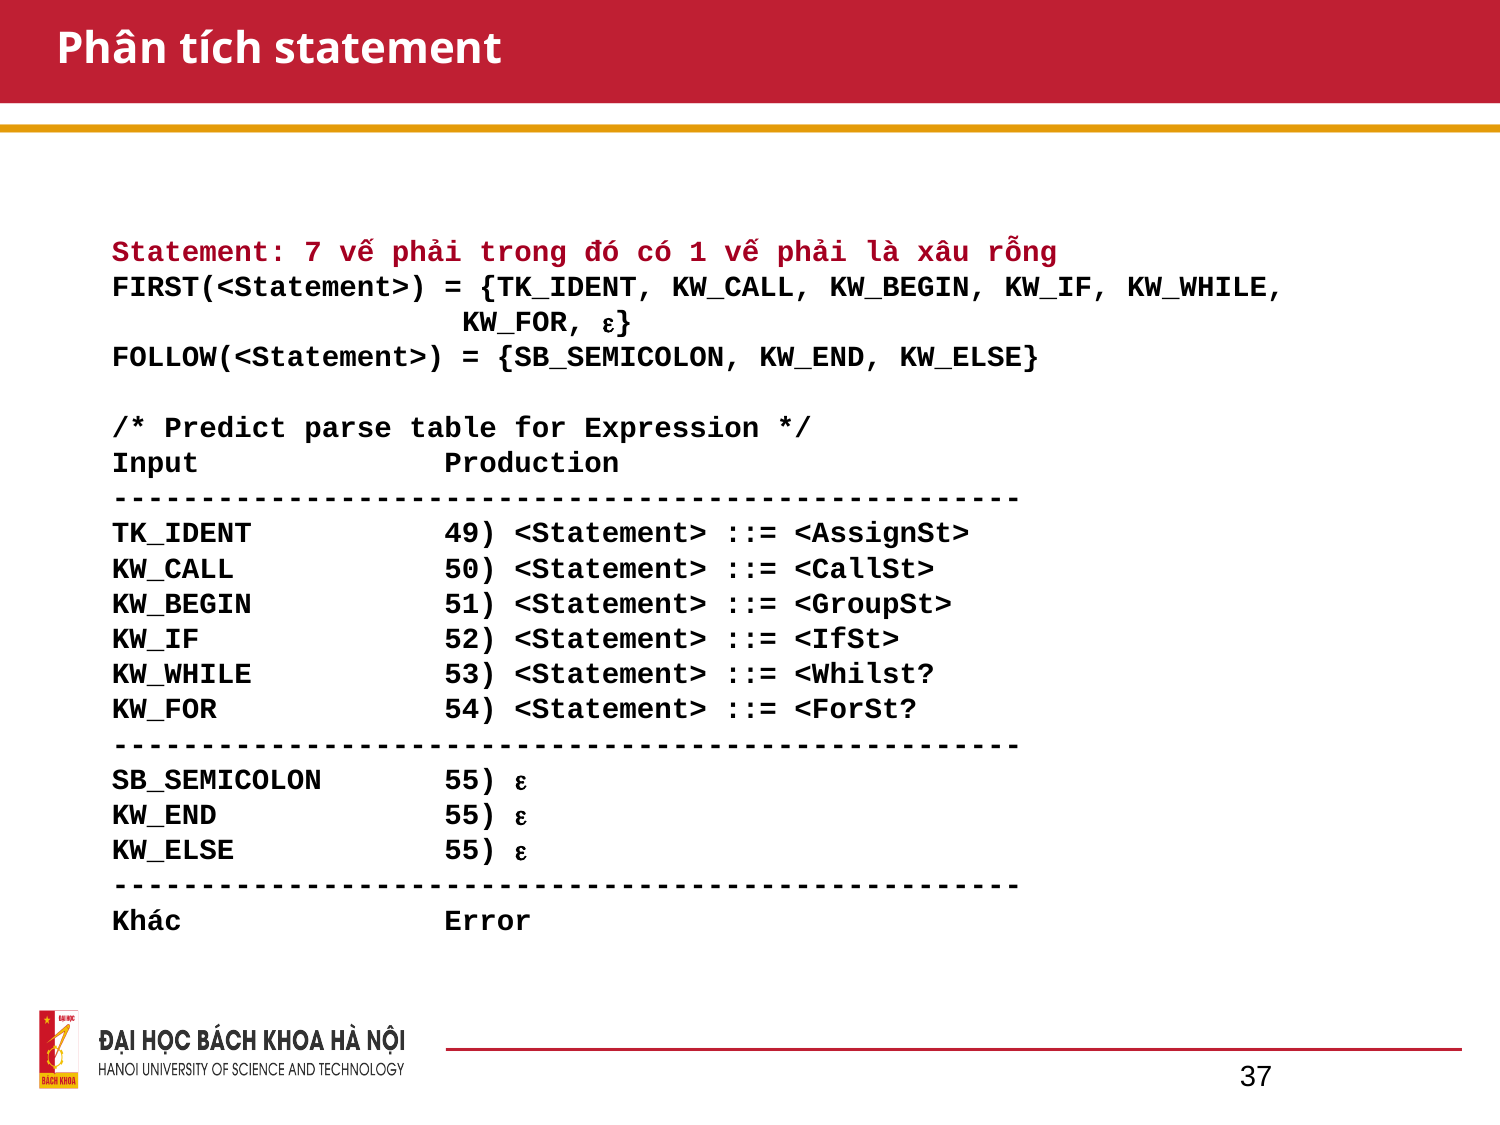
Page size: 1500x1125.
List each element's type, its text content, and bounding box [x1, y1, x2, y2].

picture [0, 0, 1500, 1125]
title Phân tích statement [41, 18, 1459, 90]
text_box Statement: 7 vế phải trong đó có 1 vế phải là xâu rỗng FIRST(<Statement>) = {TK_IDENT, KW_CALL, KW_BEGIN, KW_IF, KW_WHILE, KW_FOR, } FOLLOW(<Statement>) = {SB_SEMICOLON, KW_END, KW_ELSE} /* Predict parse table for Expression */ Input Production ---------------------------------------------------- TK_IDENT 49) <Statement> ::= <AssignSt> KW_CALL 50) <Statement> ::= <CallSt> KW_BEGIN 51) <Statement> ::= <GroupSt> KW_IF 52) <Statement> ::= <IfSt> KW_WHILE 53) <Statement> ::= <Whilst? KW_FOR 54) <Statement> ::= <ForSt? ---------------------------------------------------- SB_SEMICOLON 55)  KW_END 55)  KW_ELSE 55)  ---------------------------------------------------- Khác Error [97, 231, 1410, 964]
text_box 37 [1125, 1049, 1388, 1125]
